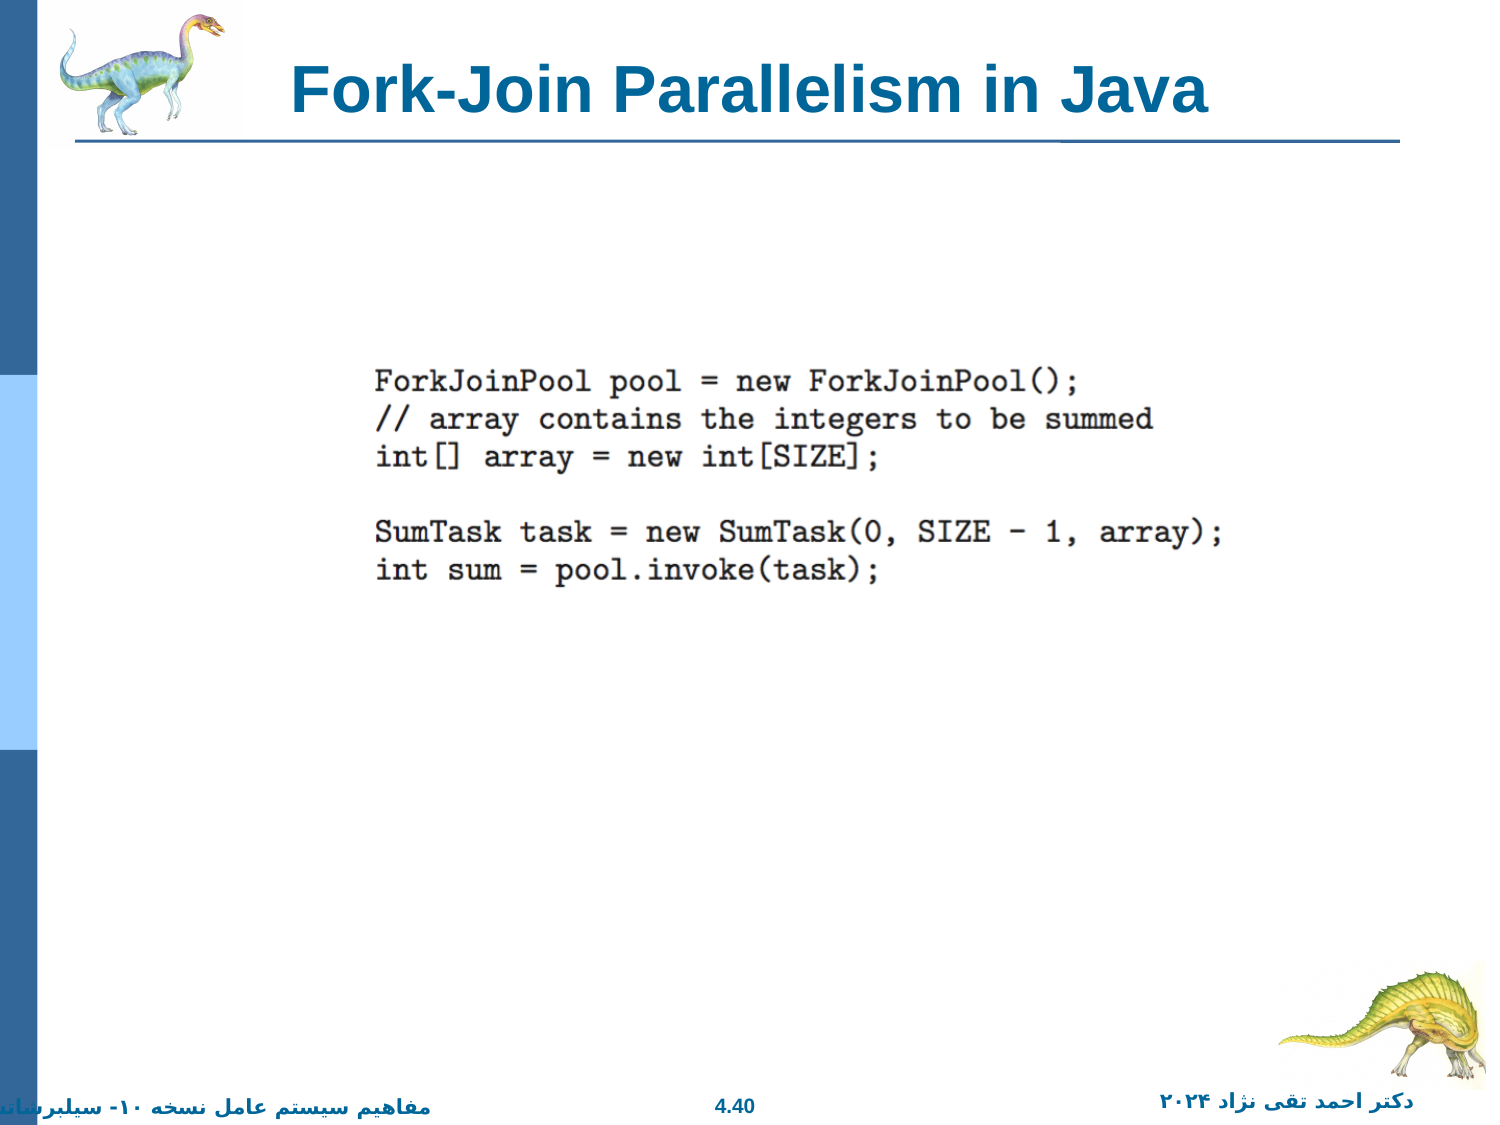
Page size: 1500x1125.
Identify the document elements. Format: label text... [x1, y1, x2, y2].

picture [348, 341, 1258, 609]
picture [46, 0, 243, 149]
title Fork-Join Parallelism in Java [75, 38, 1425, 133]
picture [1275, 959, 1486, 1090]
